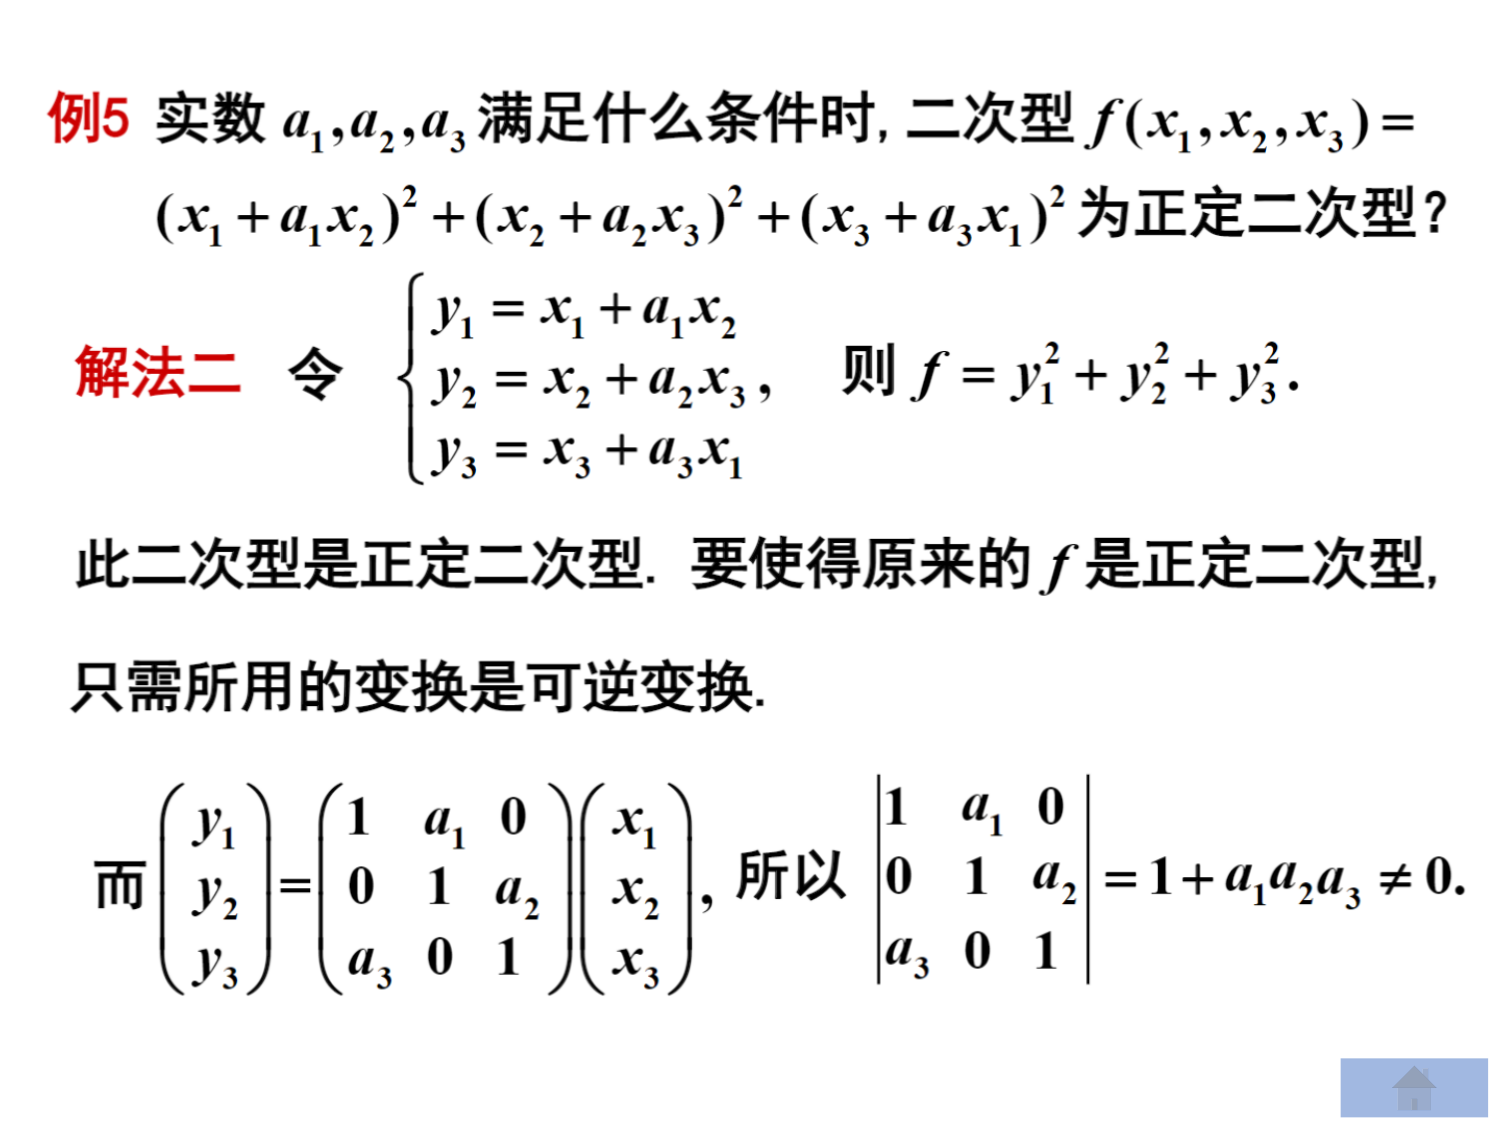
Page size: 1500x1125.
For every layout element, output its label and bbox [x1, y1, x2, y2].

picture [679, 522, 1450, 599]
picture [57, 645, 776, 724]
picture [69, 769, 716, 1001]
picture [726, 756, 1469, 995]
picture [36, 78, 1464, 491]
picture [64, 526, 669, 599]
